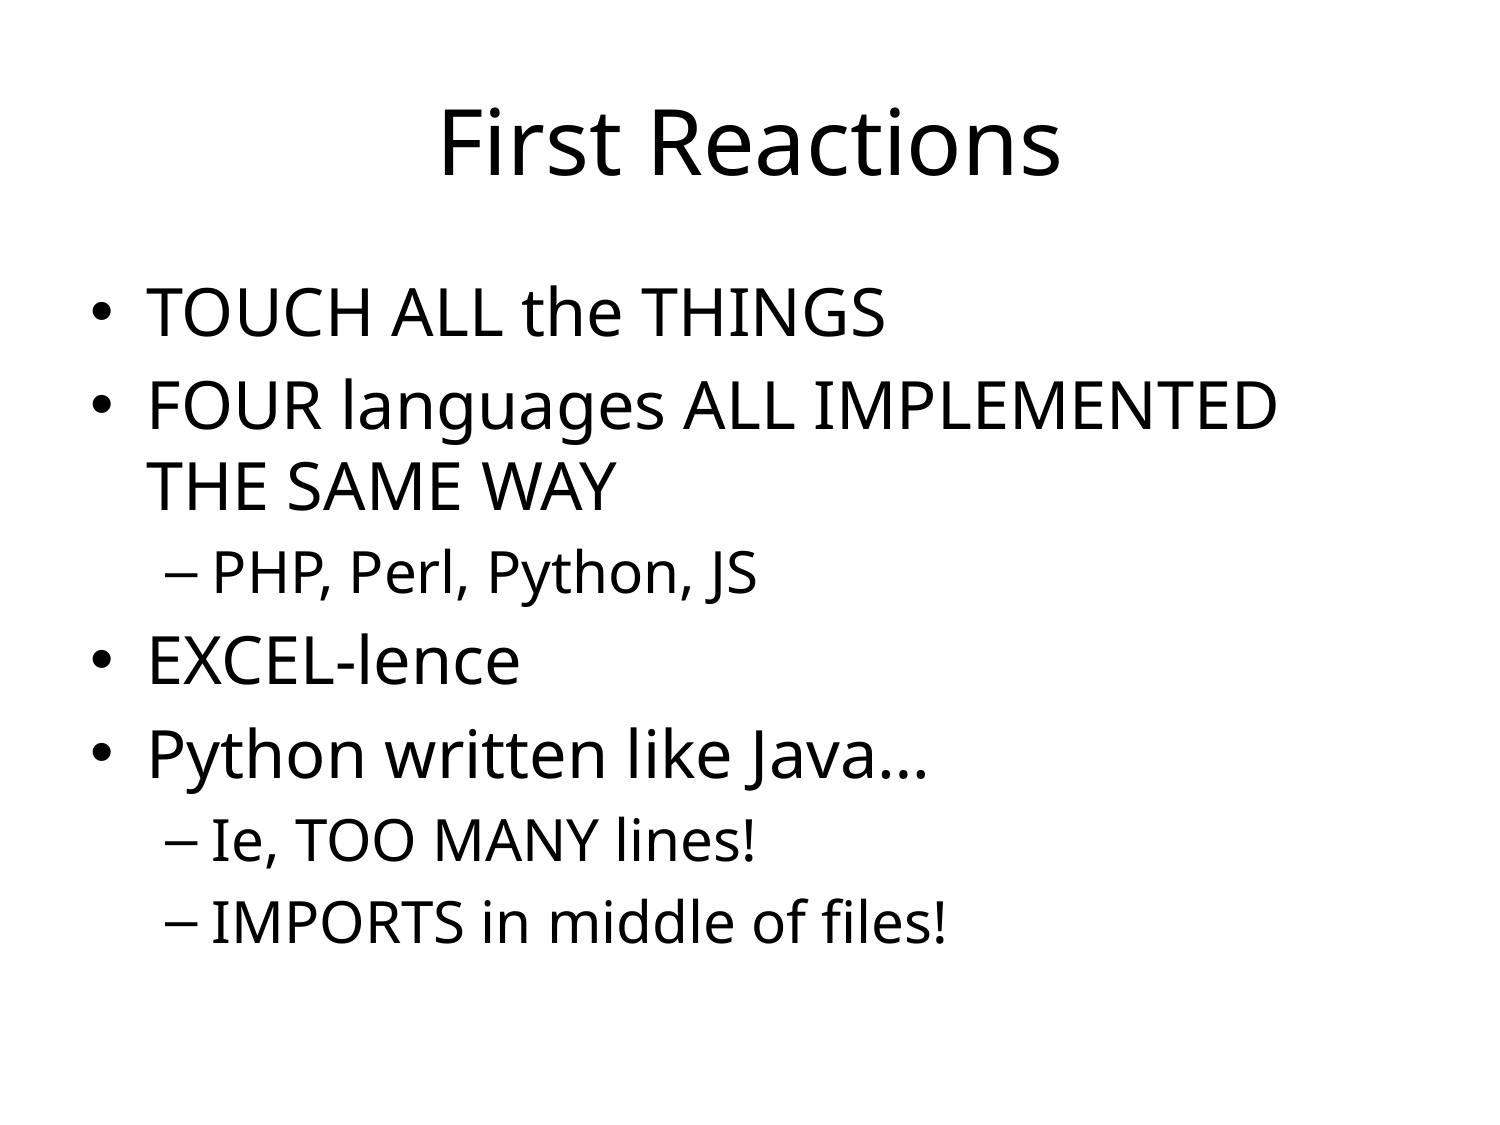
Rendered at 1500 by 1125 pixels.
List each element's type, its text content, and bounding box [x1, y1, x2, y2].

list TOUCH ALL the THINGS FOUR languages ALL IMPLEMENTED THE SAME WAY PHP, Perl, Python, JS EXCEL-lence Python written like Java… Ie, TOO MANY lines! IMPORTS in middle of files! [75, 262, 1425, 1005]
title First Reactions [75, 45, 1425, 233]
